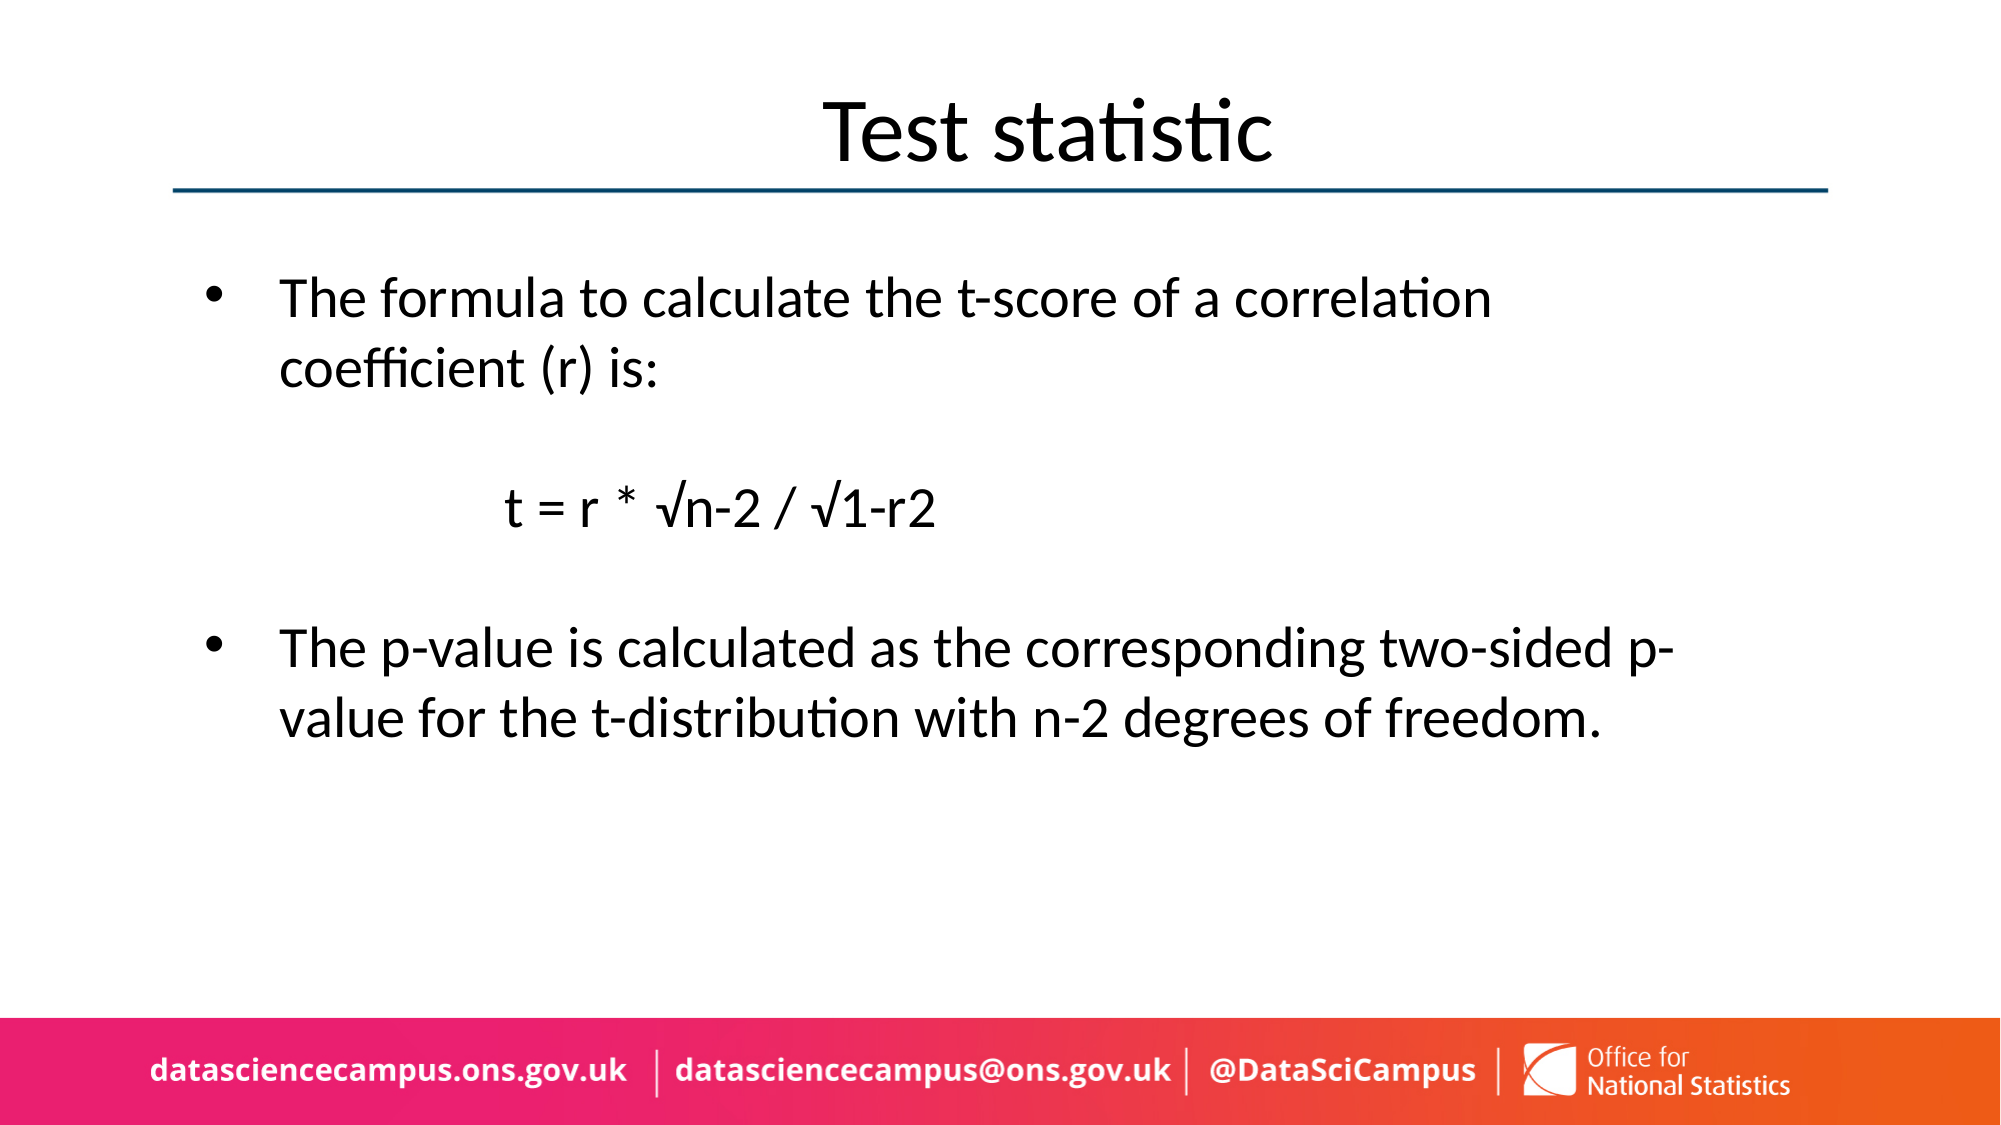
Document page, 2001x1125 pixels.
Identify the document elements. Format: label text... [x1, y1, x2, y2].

title Test statistic [16, 30, 2000, 219]
picture [0, 0, 2001, 1125]
text_box The formula to calculate the t-score of a correlation coefficient (r) is: t = r * √n-2 / √1-r2 The p-value is calculated as the corresponding two-sided p-value for the t-distribution with n-2 degrees of freedom. [189, 251, 1730, 757]
